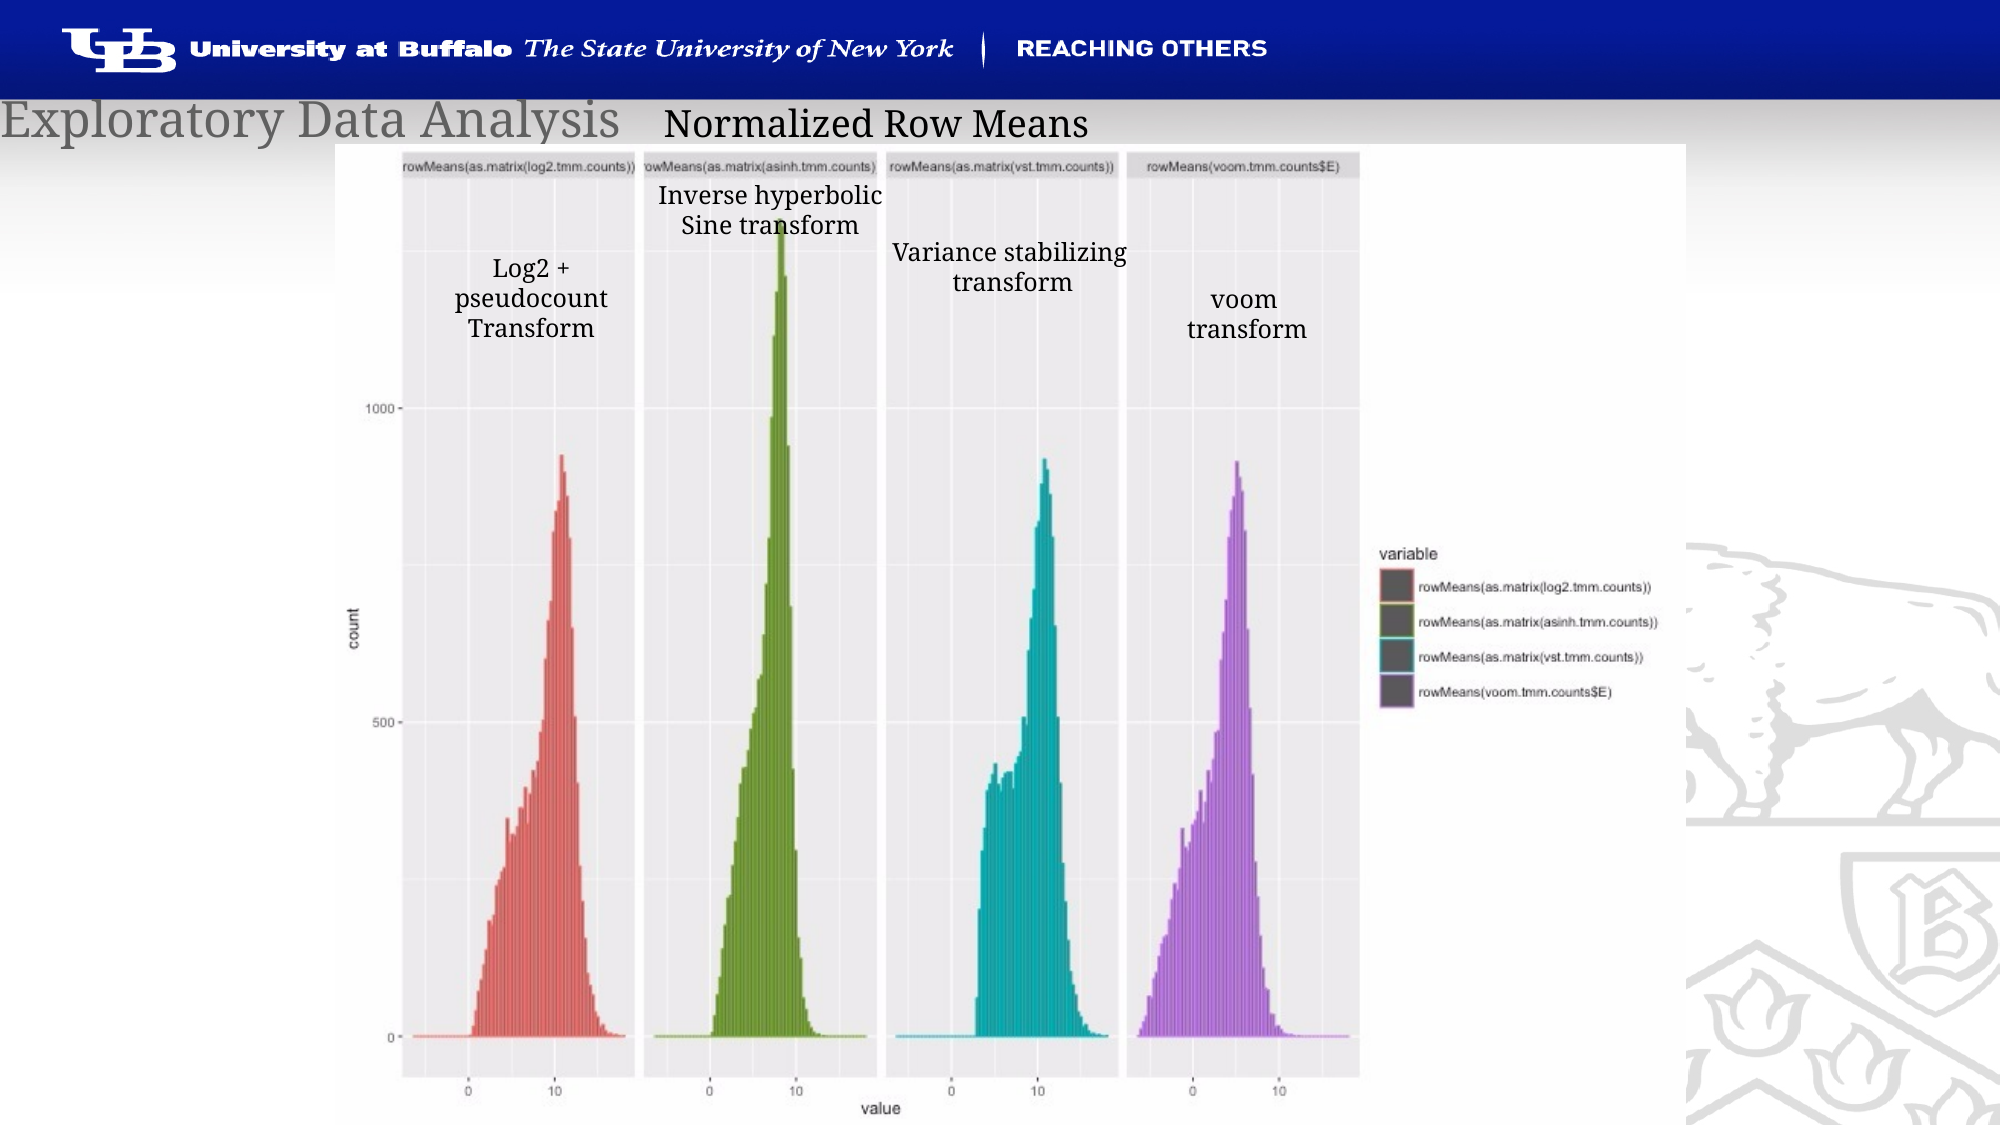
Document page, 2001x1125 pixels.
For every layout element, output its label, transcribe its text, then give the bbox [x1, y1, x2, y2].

title Exploratory Data Analysis [0, 80, 1686, 268]
text_box Normalized Row Means [648, 92, 1105, 143]
picture [0, 0, 2000, 1125]
